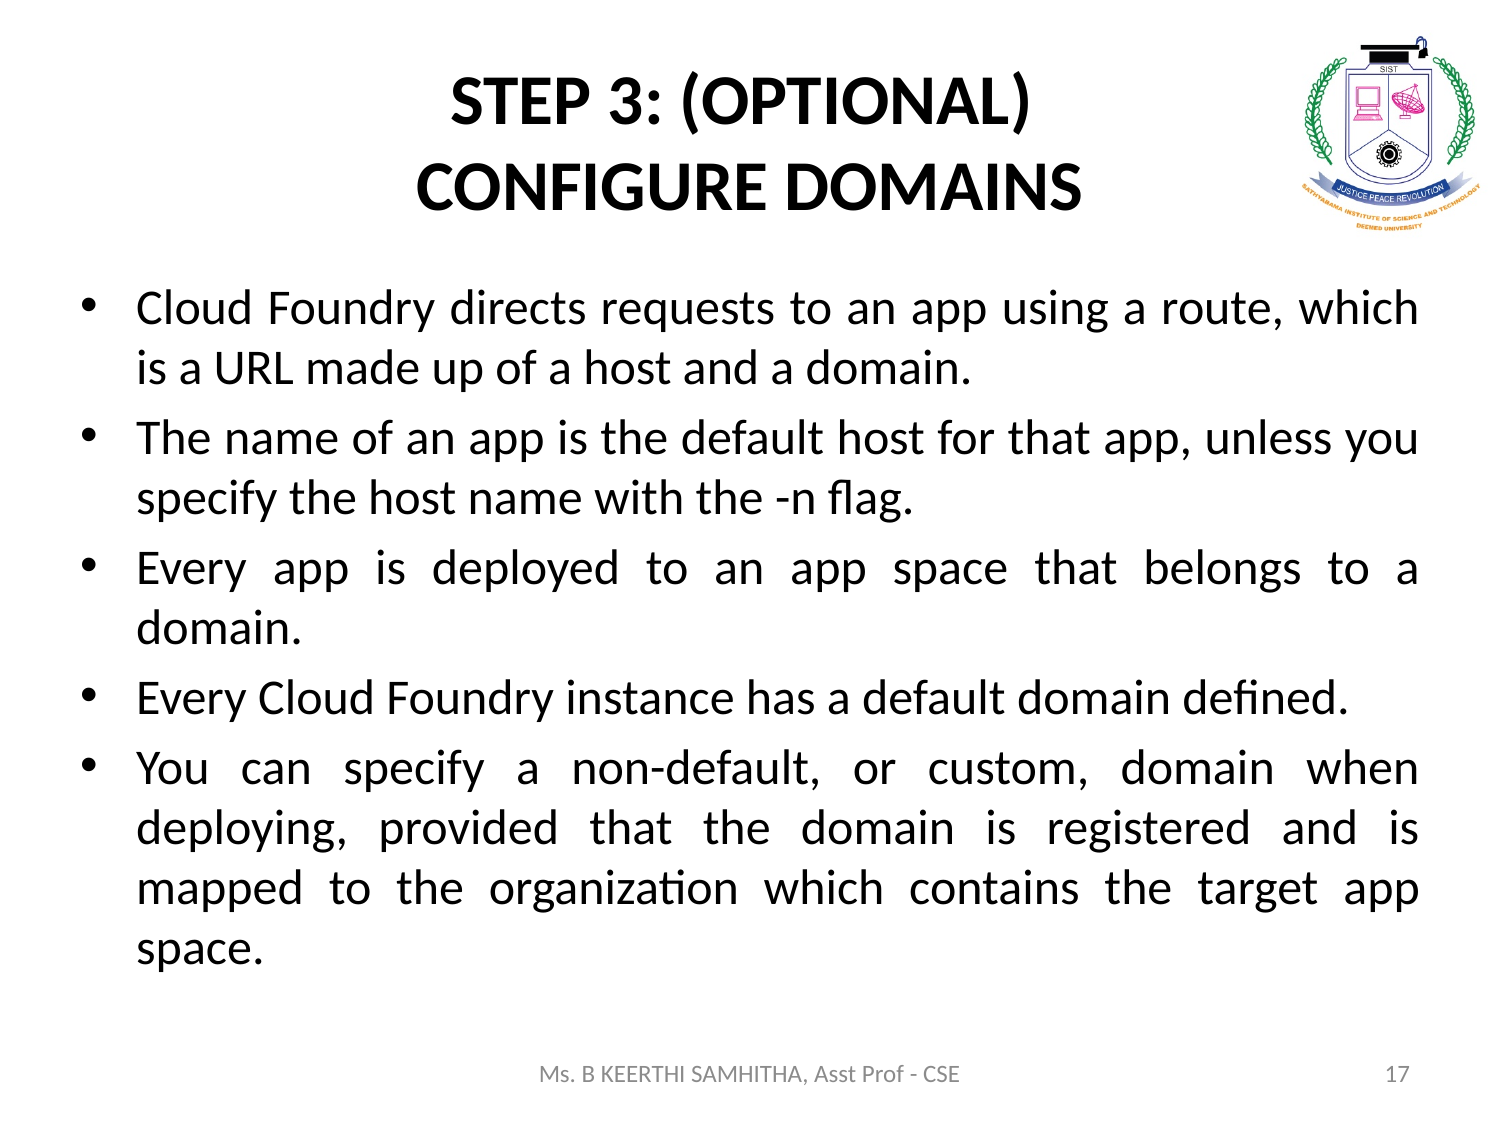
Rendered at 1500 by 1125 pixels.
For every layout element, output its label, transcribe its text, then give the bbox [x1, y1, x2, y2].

picture [1280, 30, 1500, 251]
title STEP 3: (OPTIONAL) CONFIGURE DOMAINS [75, 45, 1425, 233]
slide_number 17 [1074, 1042, 1425, 1103]
list Cloud Foundry directs requests to an app using a route, which is a URL made up of a host and a domain. The name of an app is the default host for that app, unless you specify the host name with the -n flag. Every app is deployed to an app space that belongs to a domain. Every Cloud Foundry instance has a default domain defined. You can specify a non-default, or custom, domain when deploying, provided that the domain is registered and is mapped to the organization which contains the target app space. [64, 267, 1436, 1059]
footer Ms. B KEERTHI SAMHITHA, Asst Prof - CSE [512, 1042, 988, 1103]
